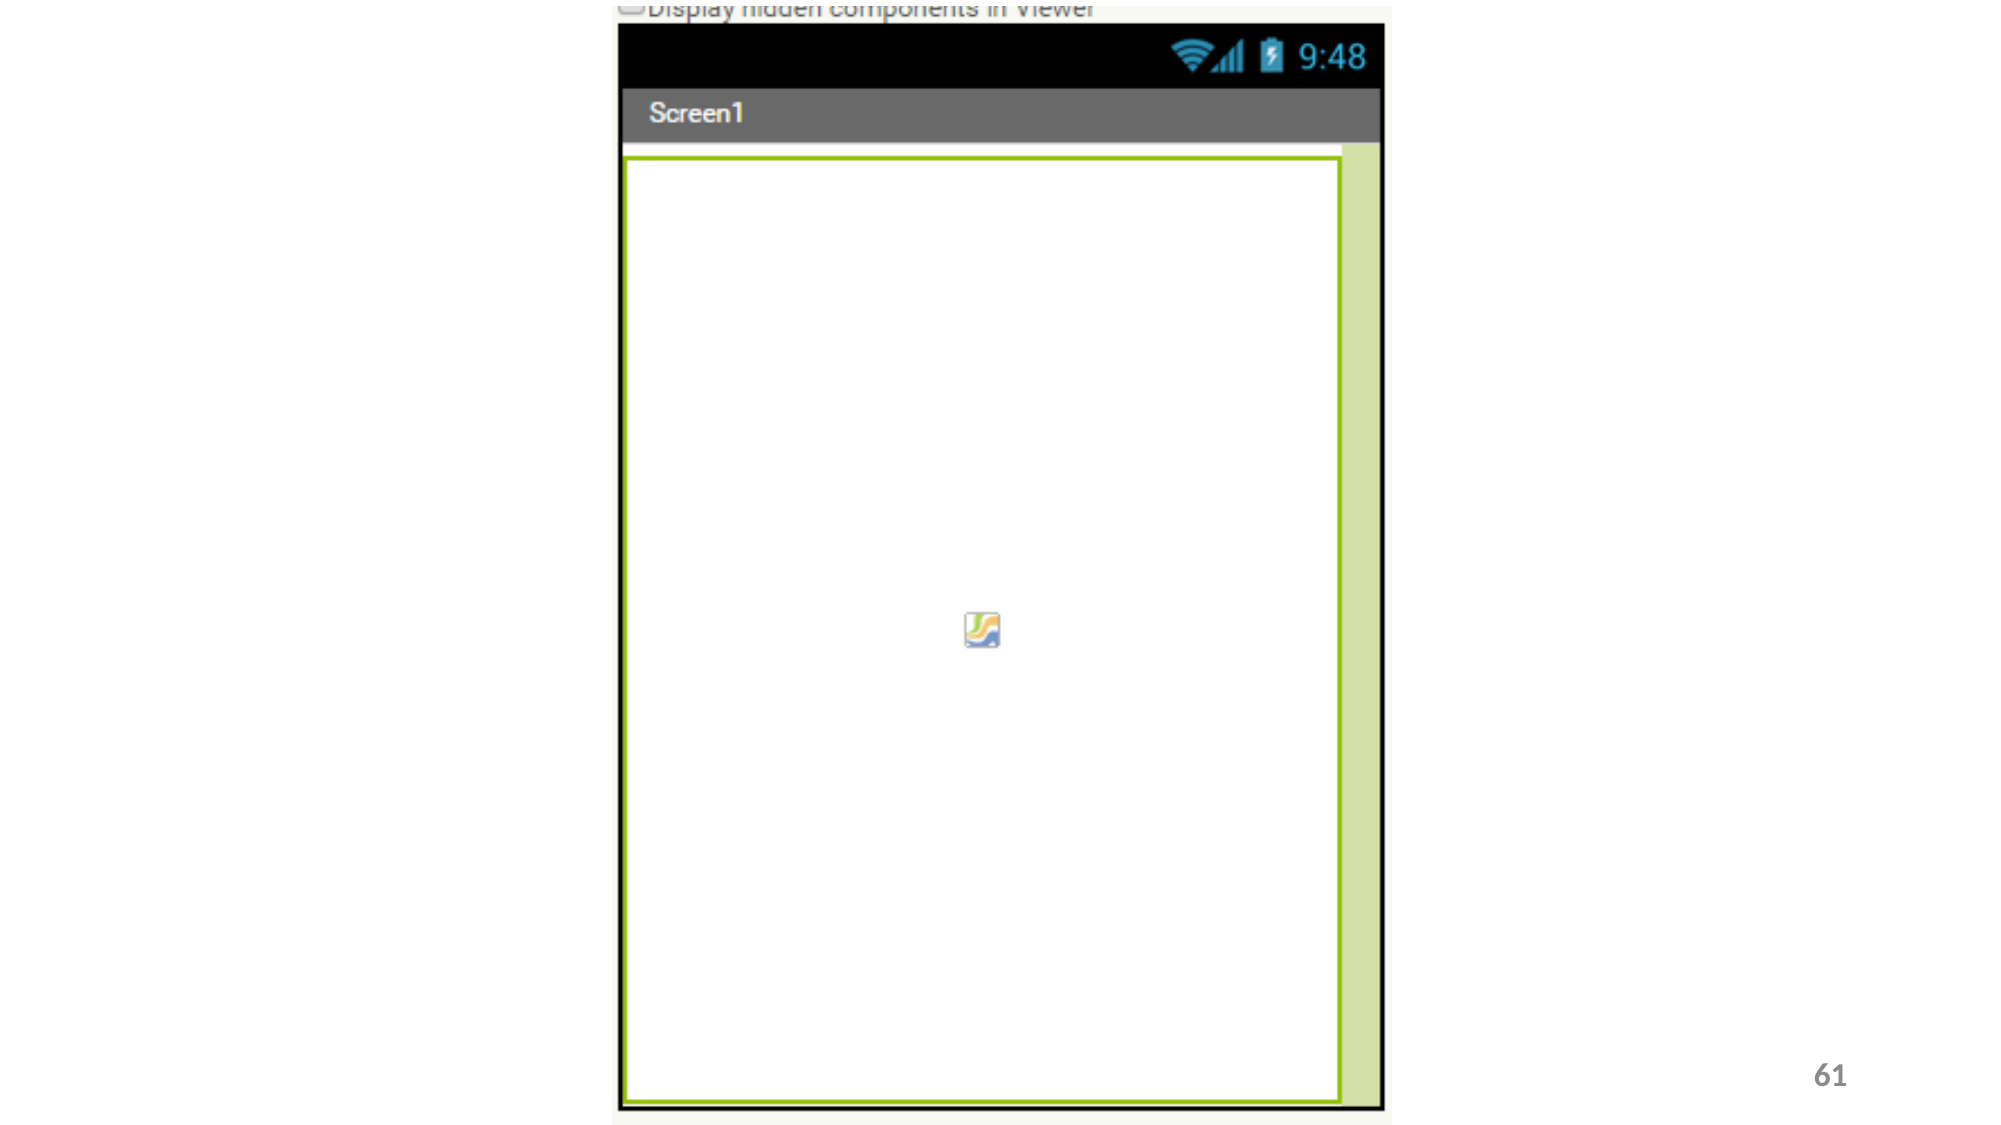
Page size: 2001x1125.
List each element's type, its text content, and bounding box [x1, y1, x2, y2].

slide_number 61 [1412, 1042, 1863, 1103]
picture [612, 6, 1392, 1125]
